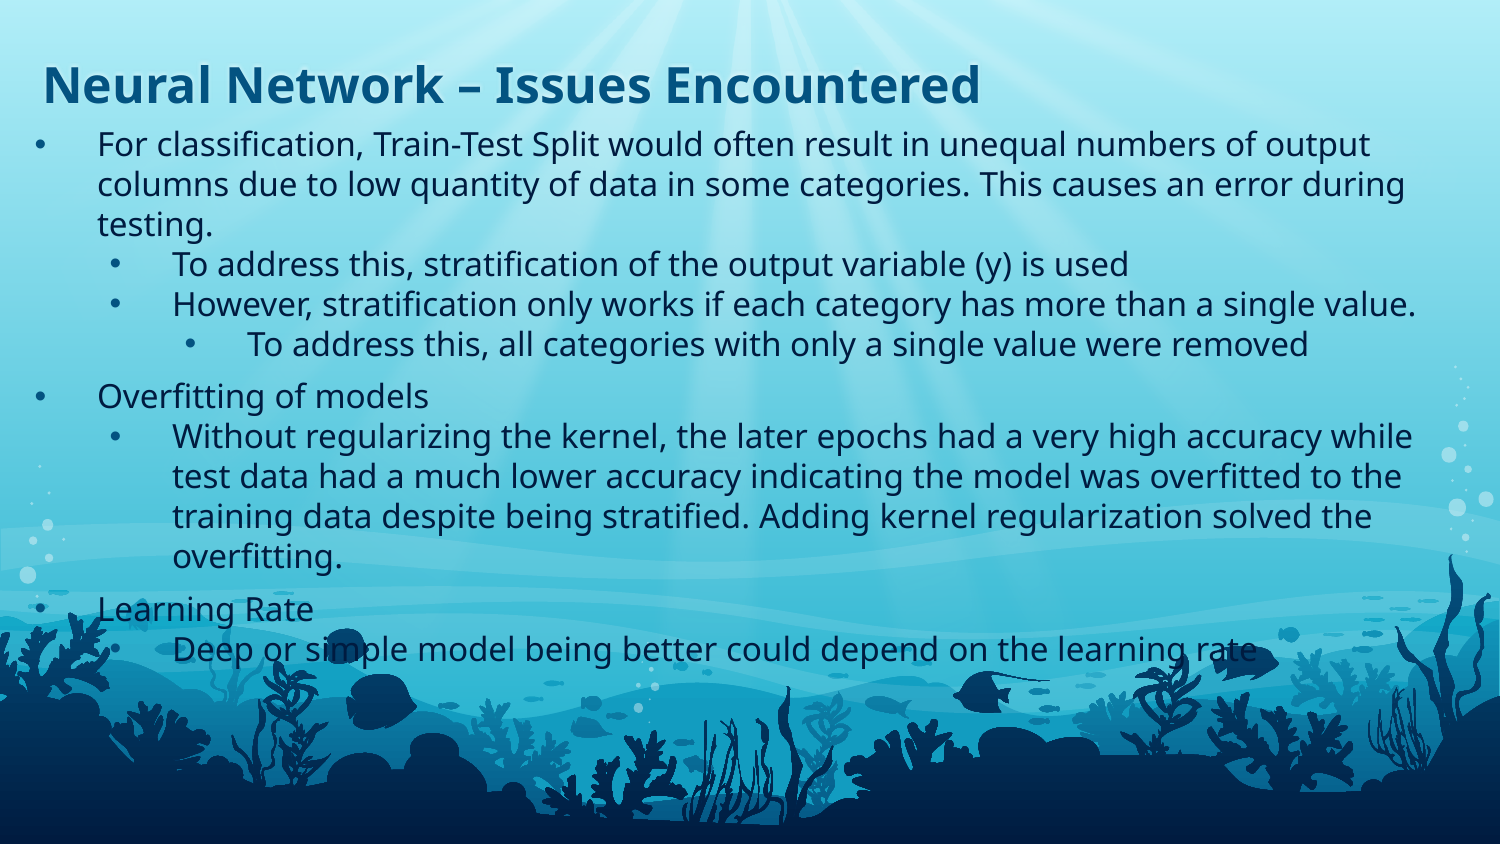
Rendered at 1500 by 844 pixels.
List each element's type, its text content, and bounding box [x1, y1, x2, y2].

list For classification, Train-Test Split would often result in unequal numbers of output columns due to low quantity of data in some categories. This causes an error during testing. To address this, stratification of the output variable (y) is used However, stratification only works if each category has more than a single value. To address this, all categories with only a single value were removed Overfitting of models Without regularizing the kernel, the later epochs had a very high accuracy while test data had a much lower accuracy indicating the model was overfitted to the training data despite being stratified. Adding kernel regularization solved the overfitting. Learning Rate Deep or simple model being better could depend on the learning rate [22, 123, 1478, 635]
title Neural Network – Issues Encountered [42, 43, 1442, 115]
